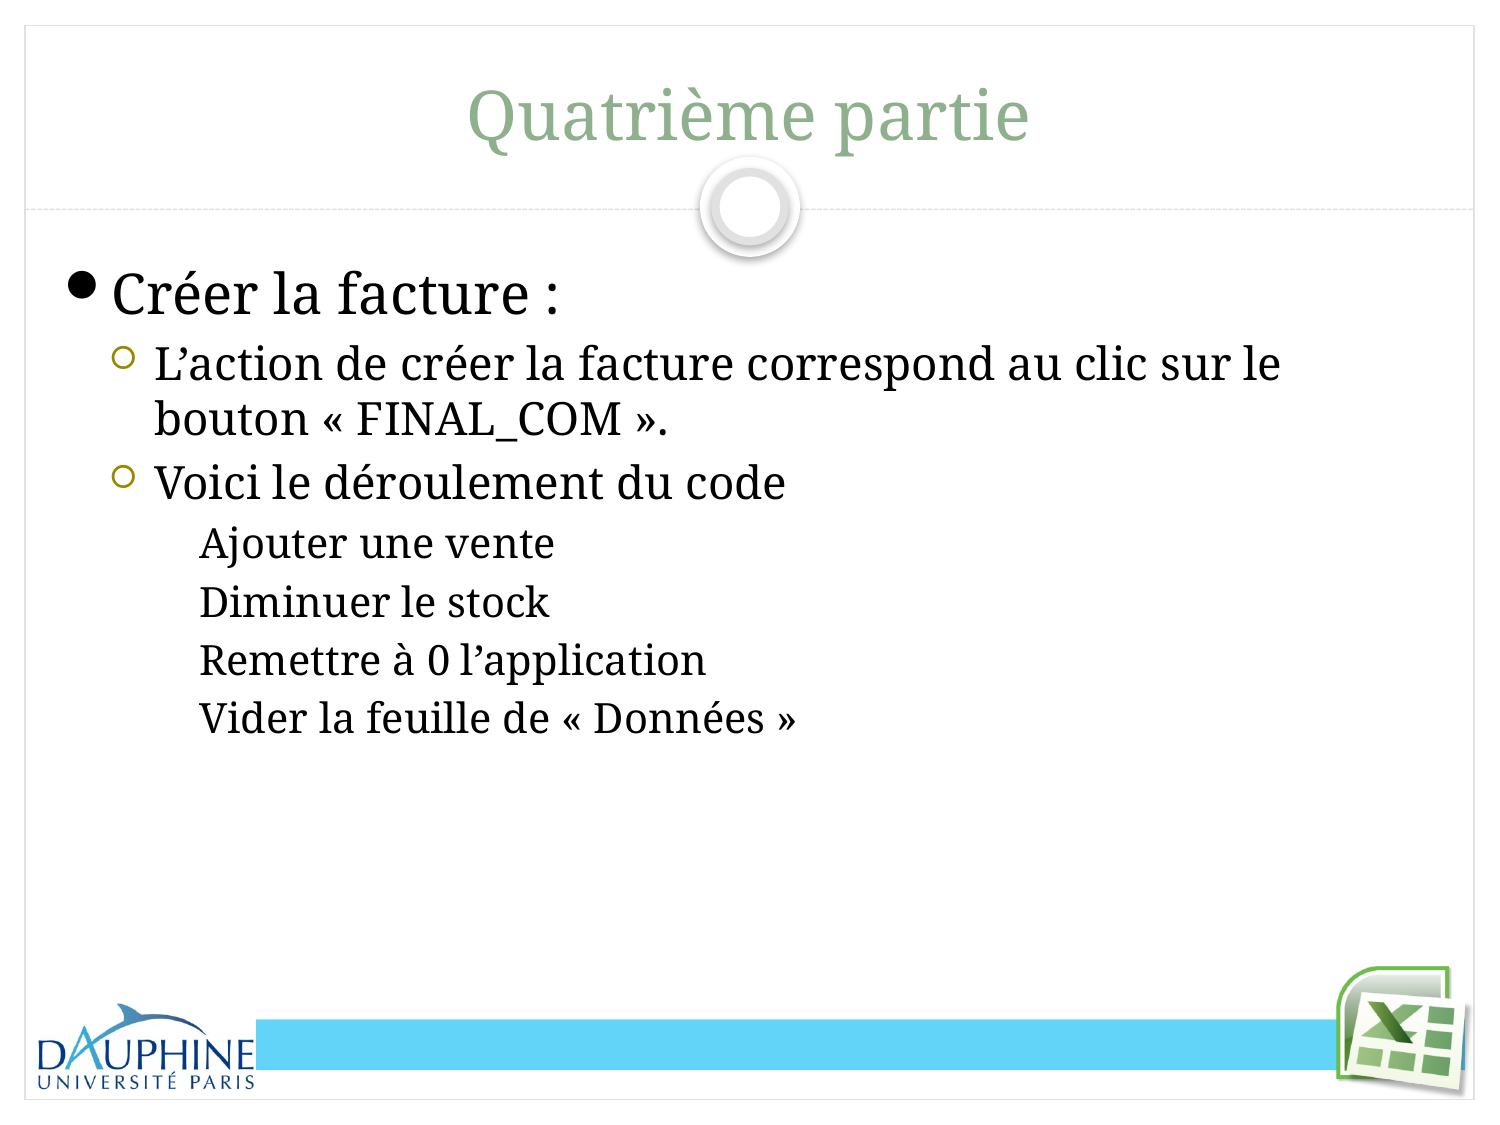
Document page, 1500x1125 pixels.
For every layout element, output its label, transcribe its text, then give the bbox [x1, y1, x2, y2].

list Créer la facture : L’action de créer la facture correspond au clic sur le bouton « FINAL_COM ». Voici le déroulement du code Ajouter une vente Diminuer le stock Remettre à 0 l’application Vider la feuille de « Données » [49, 250, 1445, 1001]
picture [1324, 949, 1477, 1102]
title Quatrième partie [49, 37, 1450, 162]
picture [35, 1001, 256, 1090]
